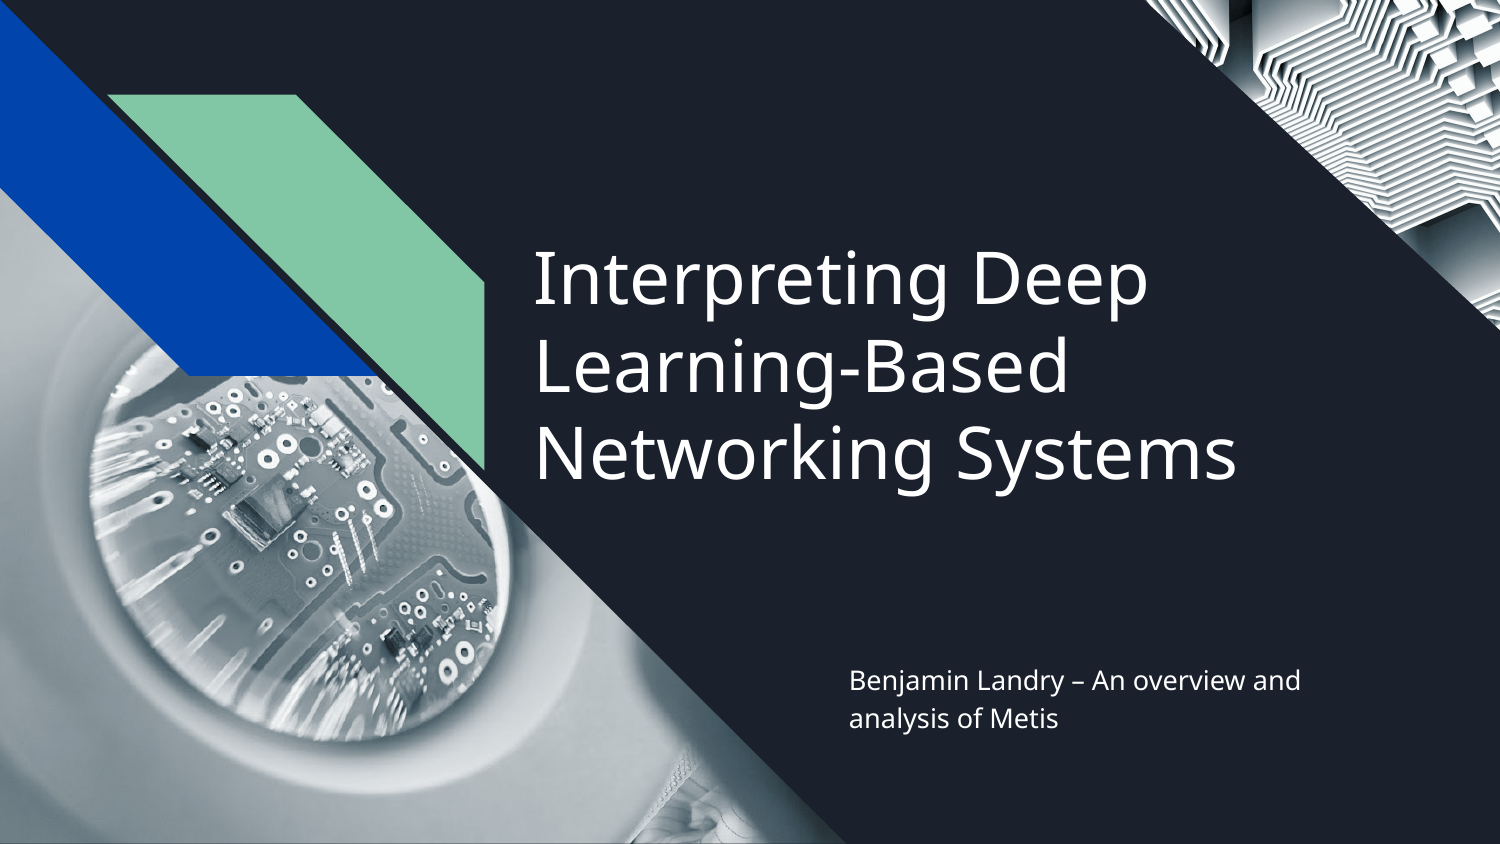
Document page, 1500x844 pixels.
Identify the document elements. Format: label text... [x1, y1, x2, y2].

picture [0, 189, 847, 844]
subtitle Benjamin Landry – An overview and analysis of Metis [833, 643, 1404, 727]
title Interpreting Deep Learning-Based Networking Systems [518, 216, 1321, 512]
picture [1144, 0, 1500, 331]
